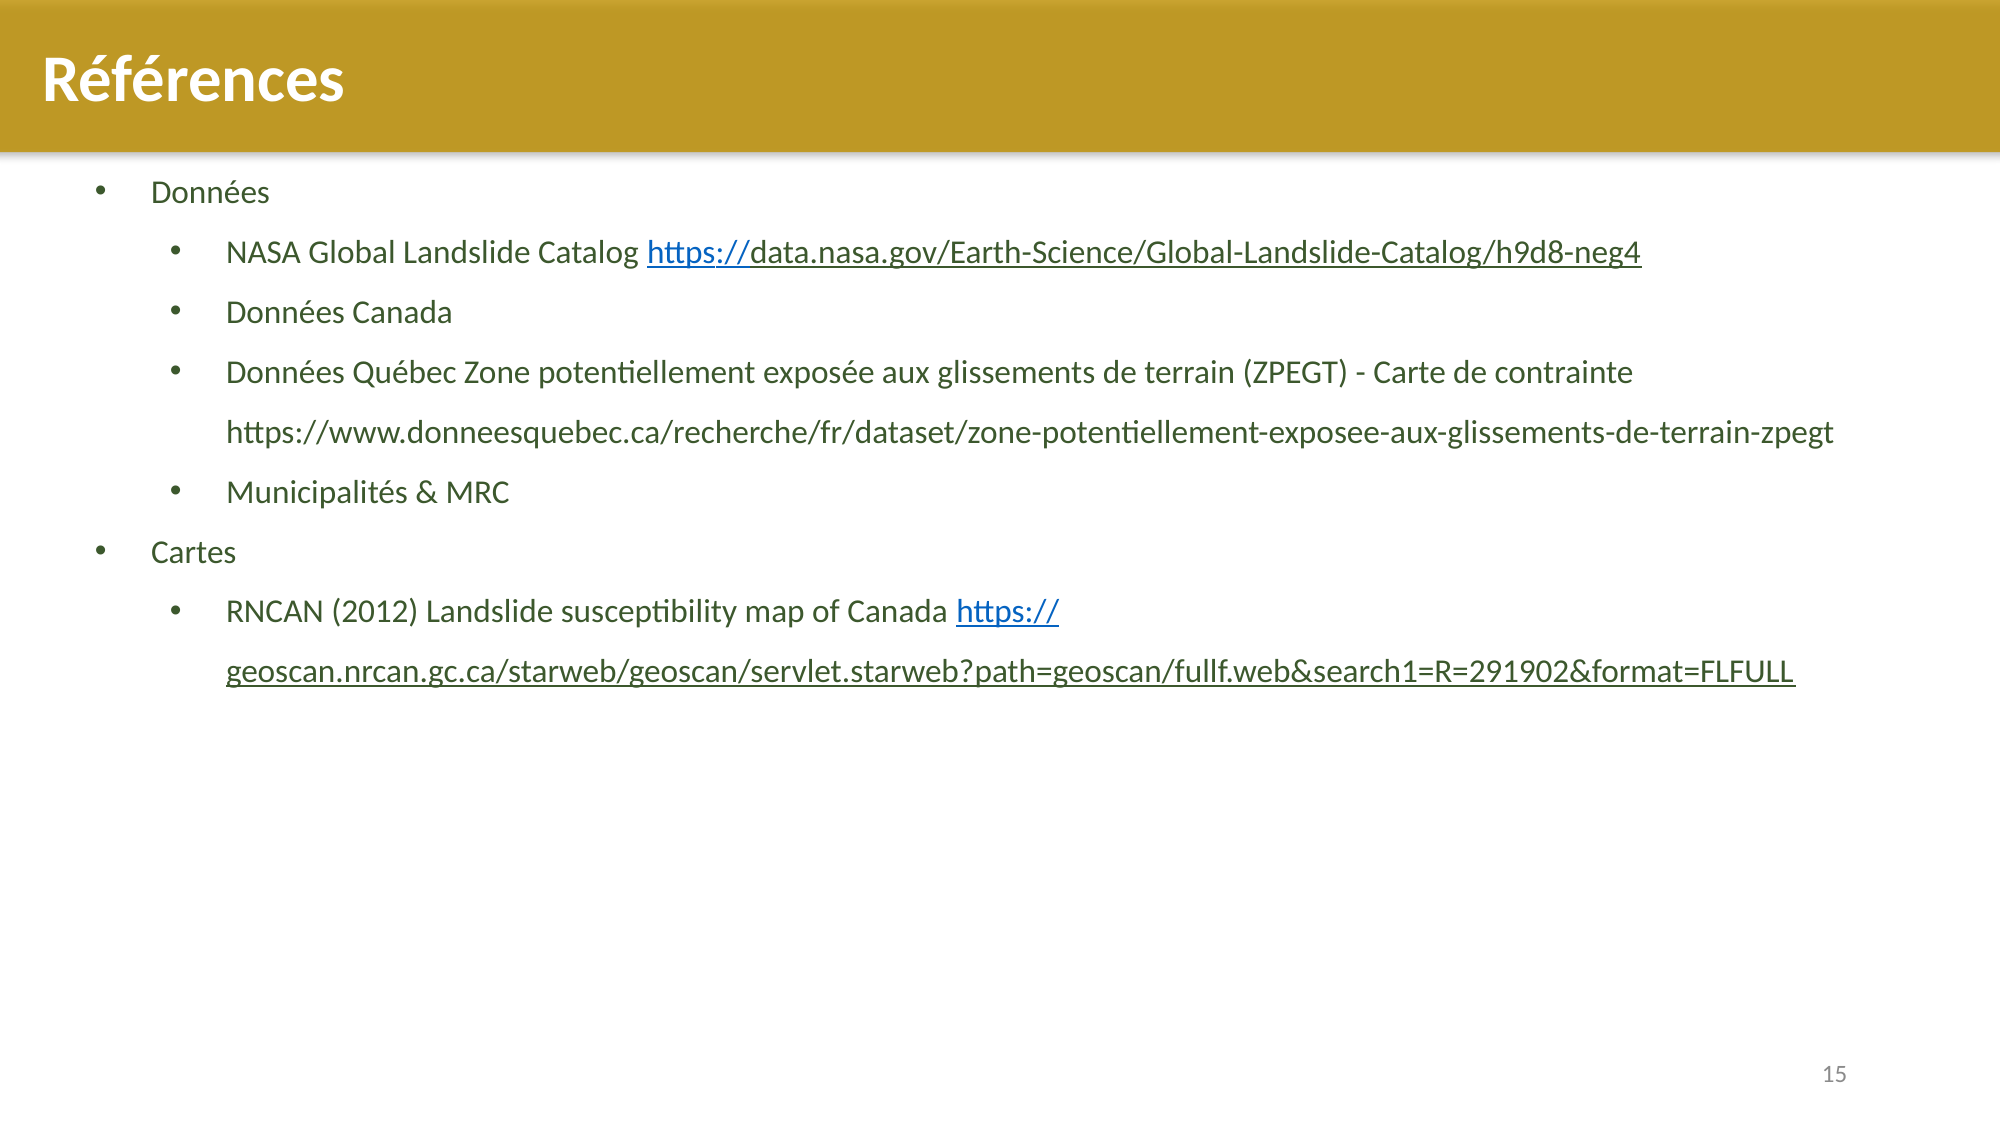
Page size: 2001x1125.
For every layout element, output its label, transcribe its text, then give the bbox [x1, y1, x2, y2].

slide_number 15 [1412, 1042, 1863, 1103]
text_box Données NASA Global Landslide Catalog https://data.nasa.gov/Earth-Science/Global-Landslide-Catalog/h9d8-neg4 Données Canada Données Québec Zone potentiellement exposée aux glissements de terrain (ZPEGT) - Carte de contrainte https://www.donneesquebec.ca/recherche/fr/dataset/zone-potentiellement-exposee-aux-glissements-de-terrain-zpegt Municipalités & MRC Cartes RNCAN (2012) Landslide susceptibility map of Canada https://geoscan.nrcan.gc.ca/starweb/geoscan/servlet.starweb?path=geoscan/fullf.web&search1=R=291902&format=FLFULL [80, 143, 1920, 757]
text_box Références [27, 34, 2000, 122]
text_box [0, 0, 2000, 153]
